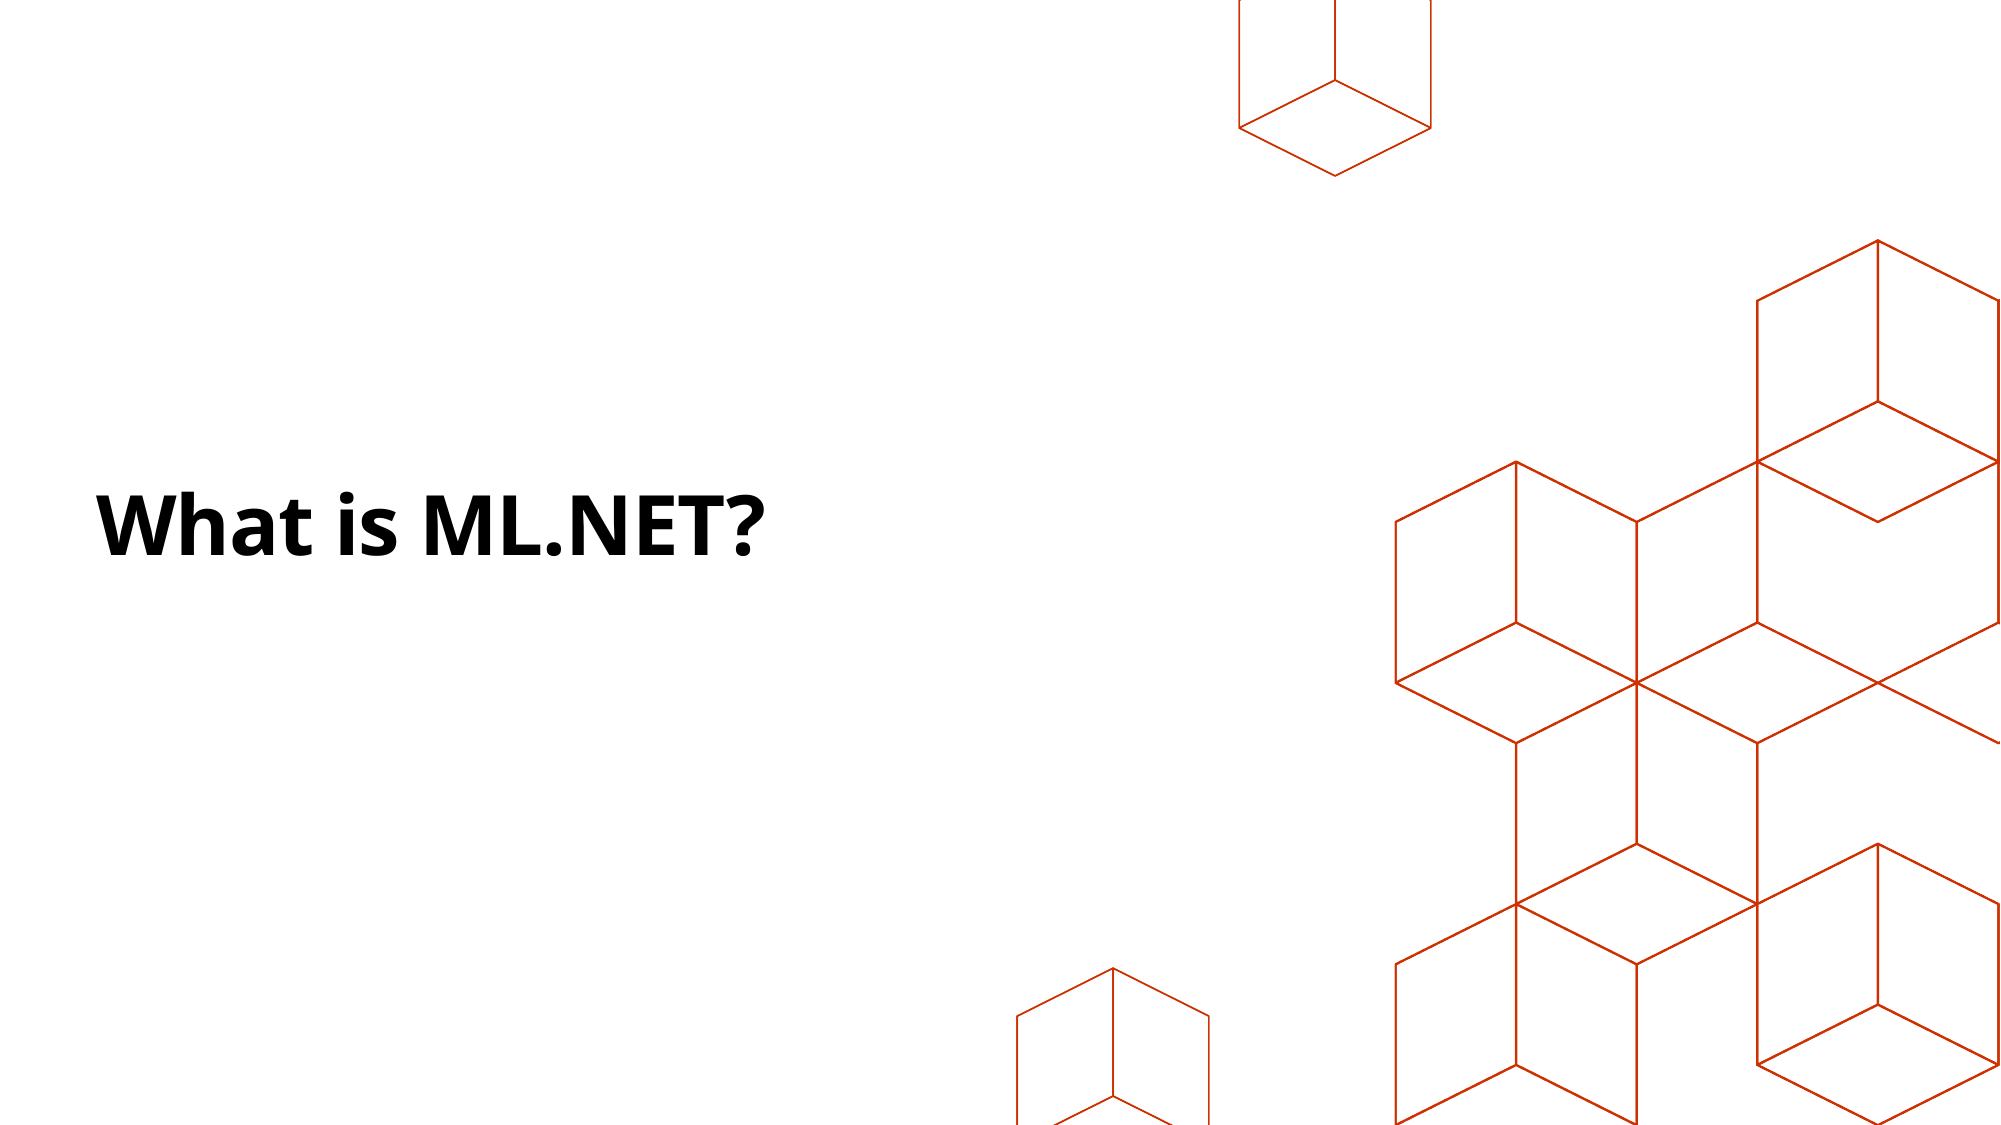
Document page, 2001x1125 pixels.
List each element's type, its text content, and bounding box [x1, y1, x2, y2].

picture [1016, 967, 1210, 1125]
title What is ML.NET? [96, 482, 1146, 574]
picture [1238, 0, 1432, 177]
picture [1394, 239, 2000, 1125]
